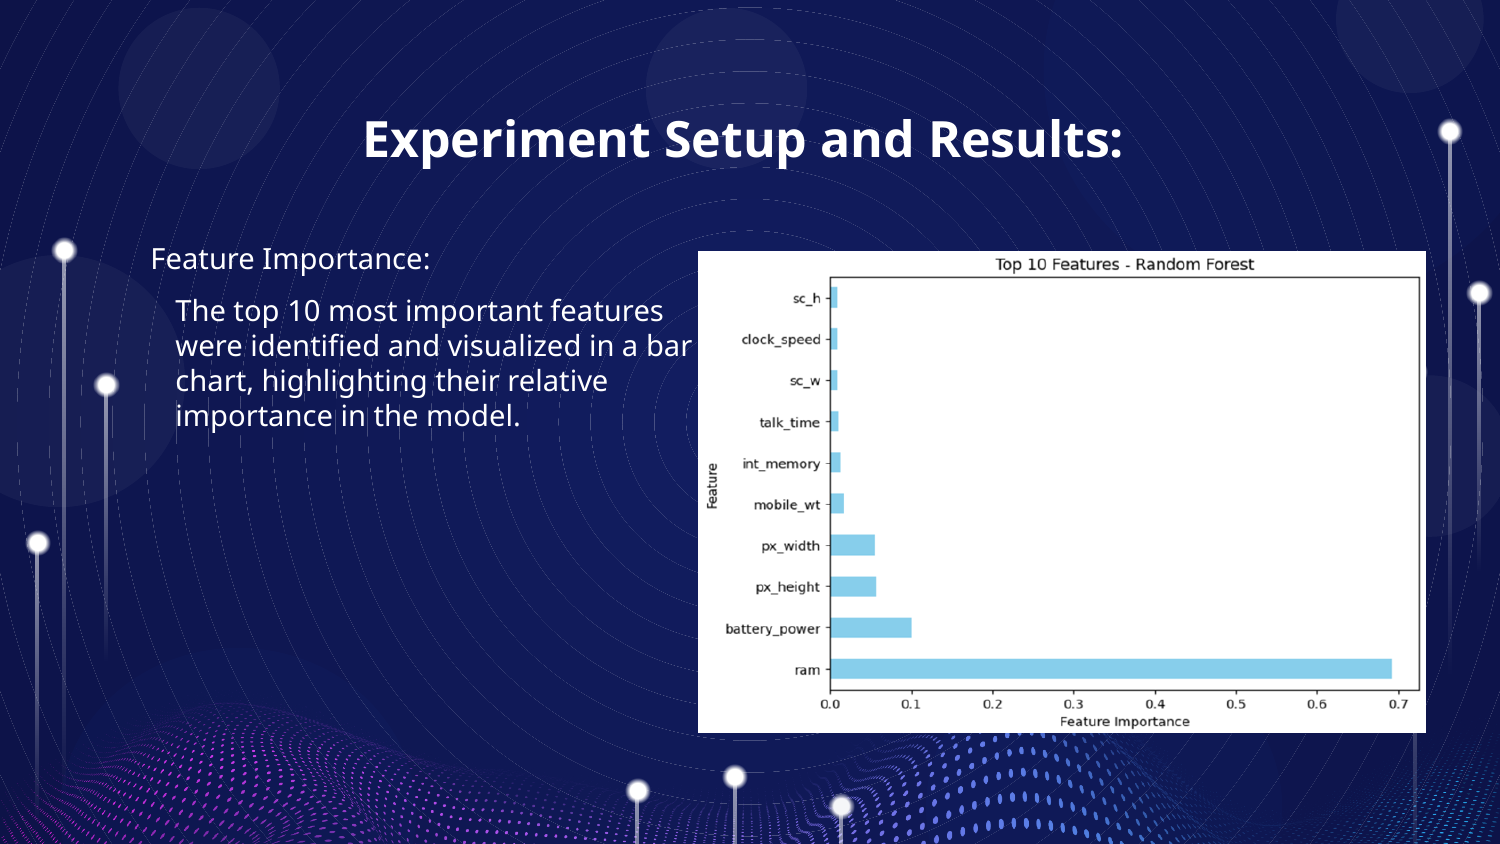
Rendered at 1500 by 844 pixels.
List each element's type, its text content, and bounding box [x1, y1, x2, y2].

title Experiment Setup and Results: [118, 88, 1382, 183]
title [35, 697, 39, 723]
subtitle Feature Importance: The top 10 most important features were identified and visualized in a bar chart, highlighting their relative importance in the model. [135, 223, 710, 705]
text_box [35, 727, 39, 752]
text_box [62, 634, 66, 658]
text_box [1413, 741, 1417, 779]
picture [0, 251, 1500, 844]
